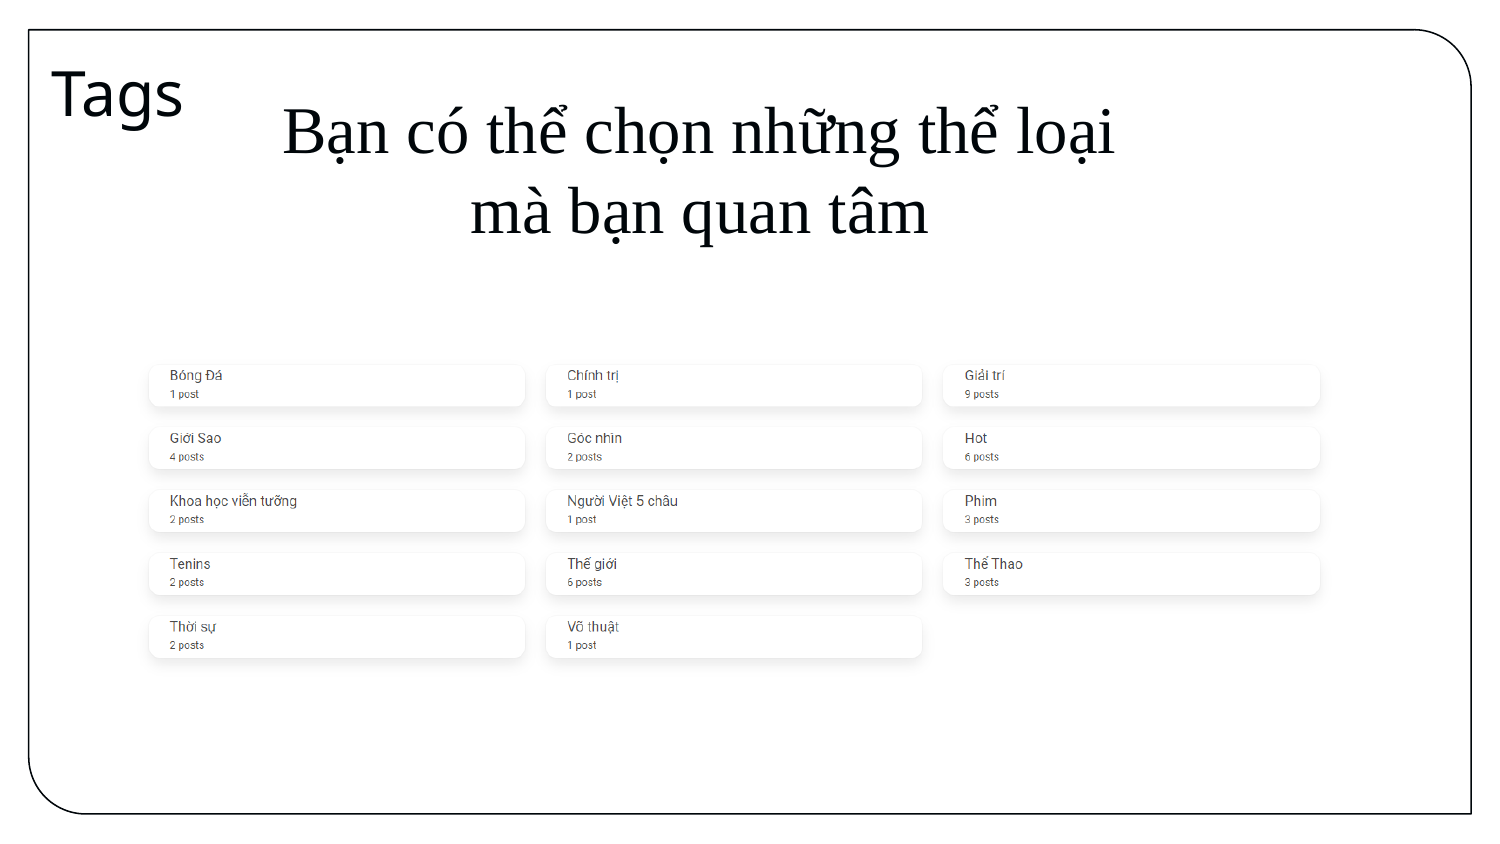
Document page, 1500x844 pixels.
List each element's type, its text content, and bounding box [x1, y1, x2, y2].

picture [99, 345, 1377, 680]
title Tags [36, 38, 669, 133]
list Bạn có thể chọn những thể loại mà bạn quan tâm [249, 71, 1150, 313]
